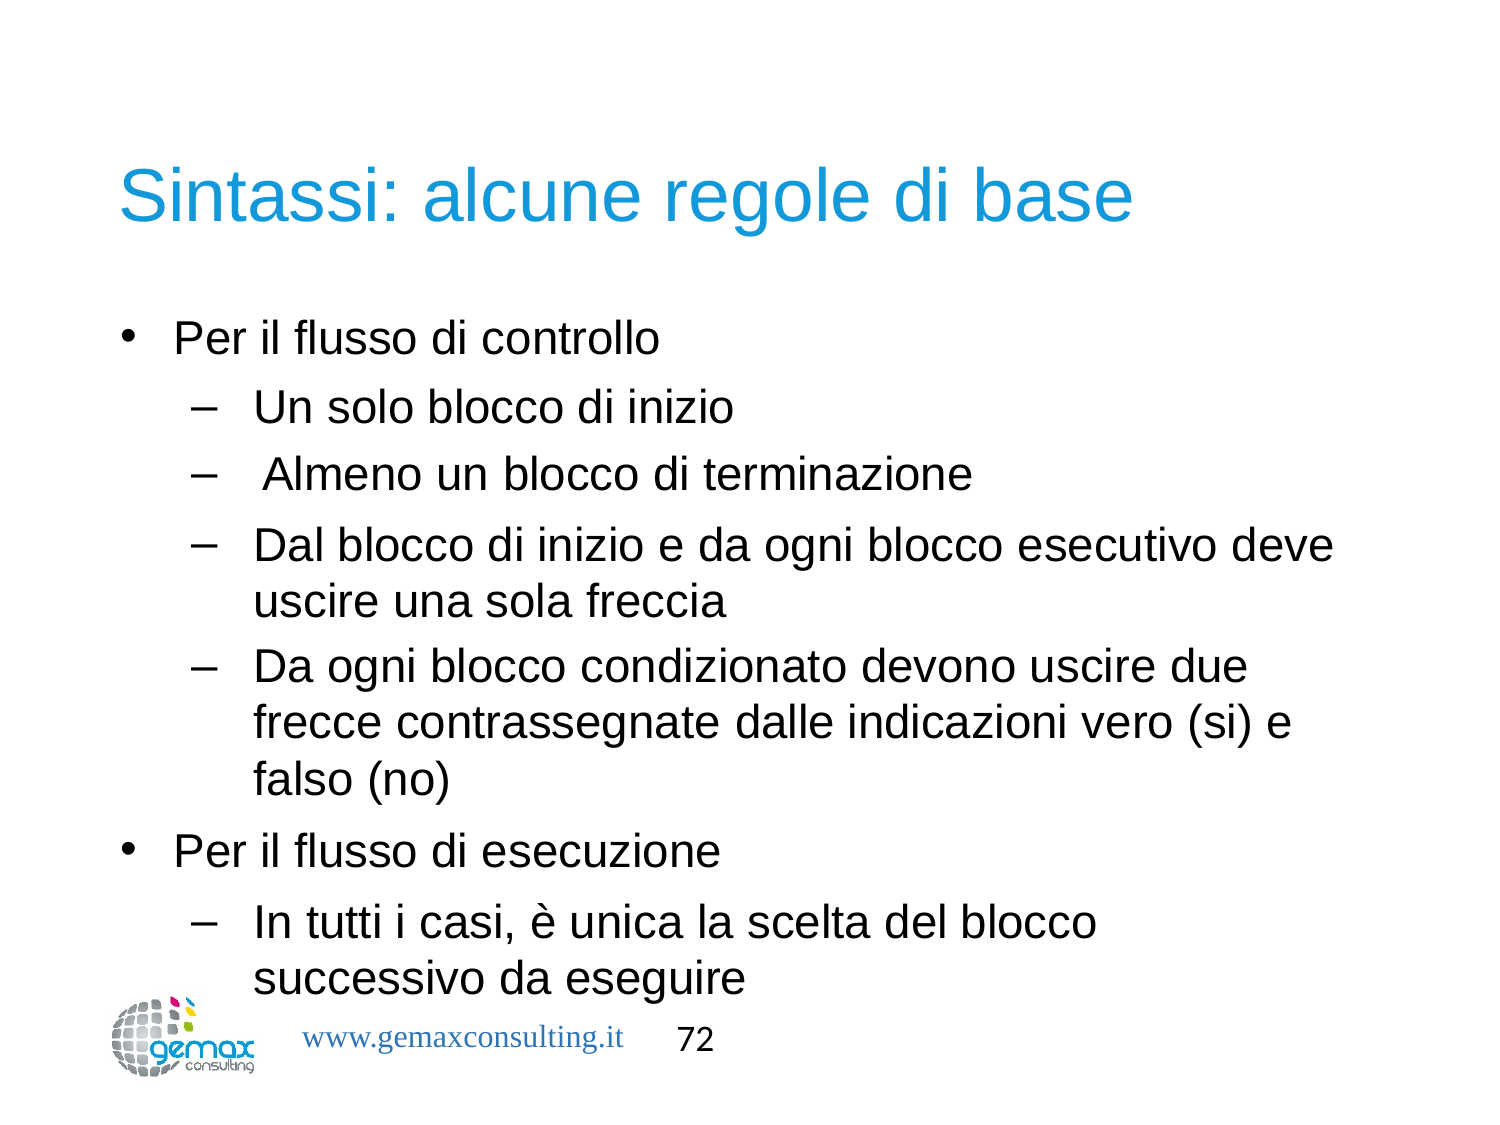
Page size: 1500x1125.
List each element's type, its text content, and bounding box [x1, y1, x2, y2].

slide_number 72 [661, 1006, 793, 1067]
title Sintassi: alcune regole di base [103, 59, 1397, 278]
picture [103, 1014, 262, 1083]
list Per il flusso di controllo Un solo blocco di inizio Almeno un blocco di terminazione Dal blocco di inizio e da ogni blocco esecutivo deve uscire una sola freccia Da ogni blocco condizionato devono uscire due frecce contrassegnate dalle indicazioni vero (si) e falso (no) Per il flusso di esecuzione In tutti i casi, è unica la scelta del blocco successivo da eseguire [103, 299, 1397, 1014]
